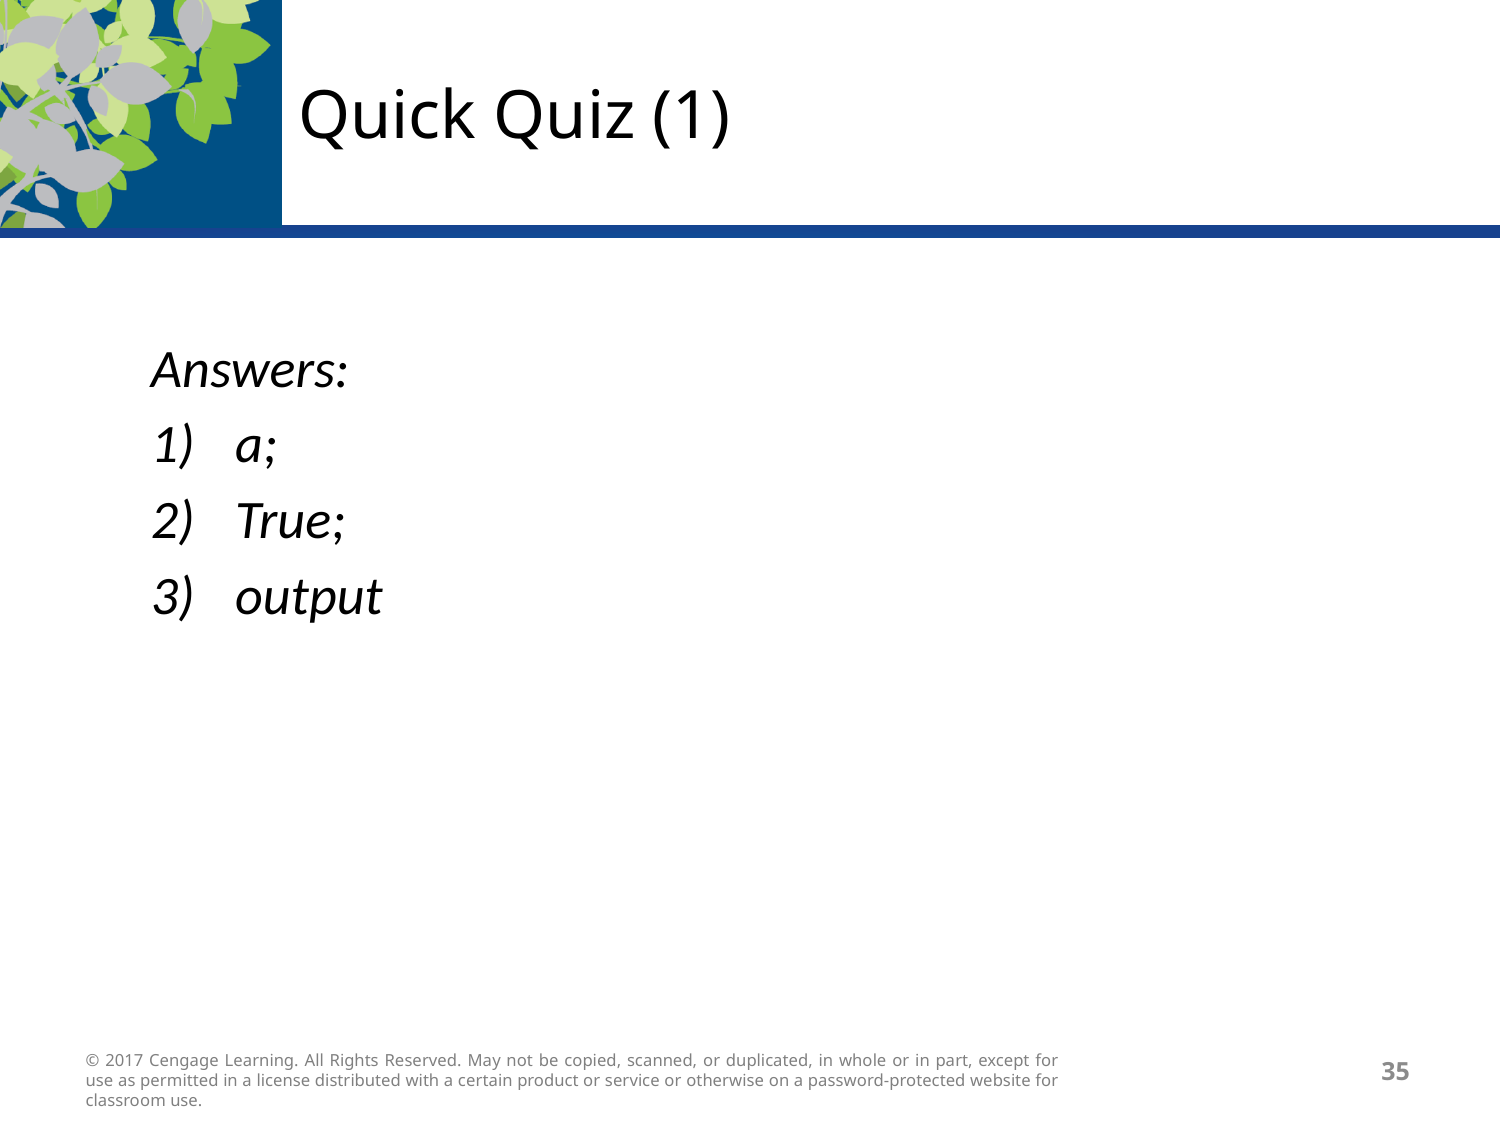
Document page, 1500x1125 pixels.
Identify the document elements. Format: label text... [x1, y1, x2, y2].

footer © 2017 Cengage Learning. All Rights Reserved. May not be copied, scanned, or duplicated, in whole or in part, except for use as permitted in a license distributed with a certain product or service or otherwise on a password-protected website for classroom use. [70, 1042, 1075, 1103]
list Answers: a; True; output [135, 249, 1426, 1006]
picture [0, 0, 1500, 238]
title Quick Quiz (1) [283, 44, 1483, 179]
slide_number 35 [1075, 1042, 1425, 1103]
